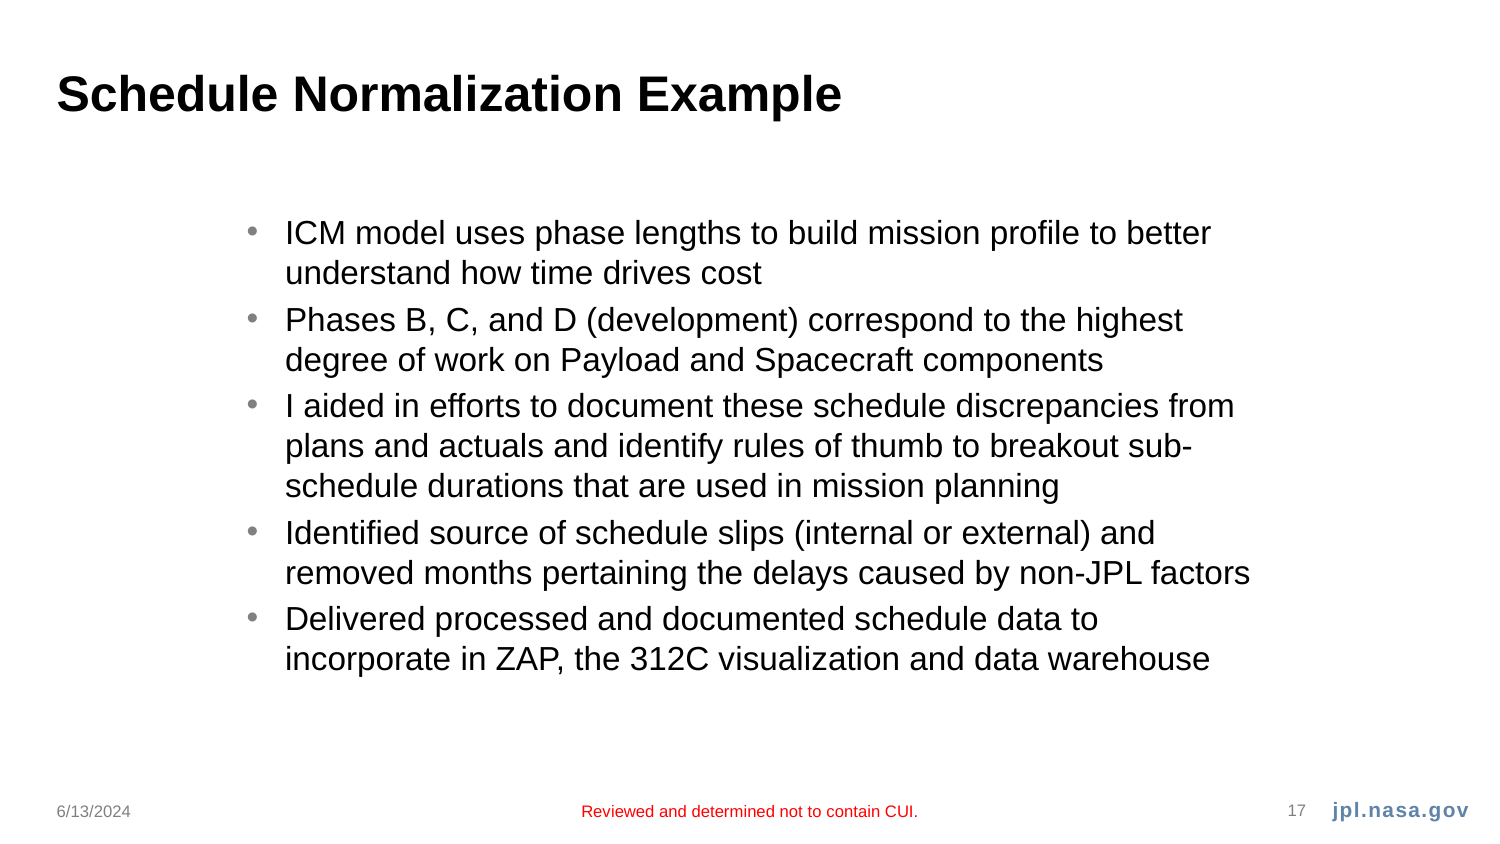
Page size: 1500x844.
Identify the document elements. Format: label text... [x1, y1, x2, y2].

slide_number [41, 787, 275, 833]
list ICM model uses phase lengths to build mission profile to better understand how time drives cost Phases B, C, and D (development) correspond to the highest degree of work on Payload and Spacecraft components I aided in efforts to document these schedule discrepancies from plans and actuals and identify rules of thumb to breakout sub-schedule durations that are used in mission planning Identified source of schedule slips (internal or external) and removed months pertaining the delays caused by non-JPL factors Delivered processed and documented schedule data to incorporate in ZAP, the 312C visualization and data warehouse [231, 203, 1269, 709]
text_box Reviewed and determined not to contain CUI. [275, 787, 1225, 833]
title Schedule Normalization Example [41, 53, 1439, 125]
slide_number 17 [1225, 787, 1322, 833]
